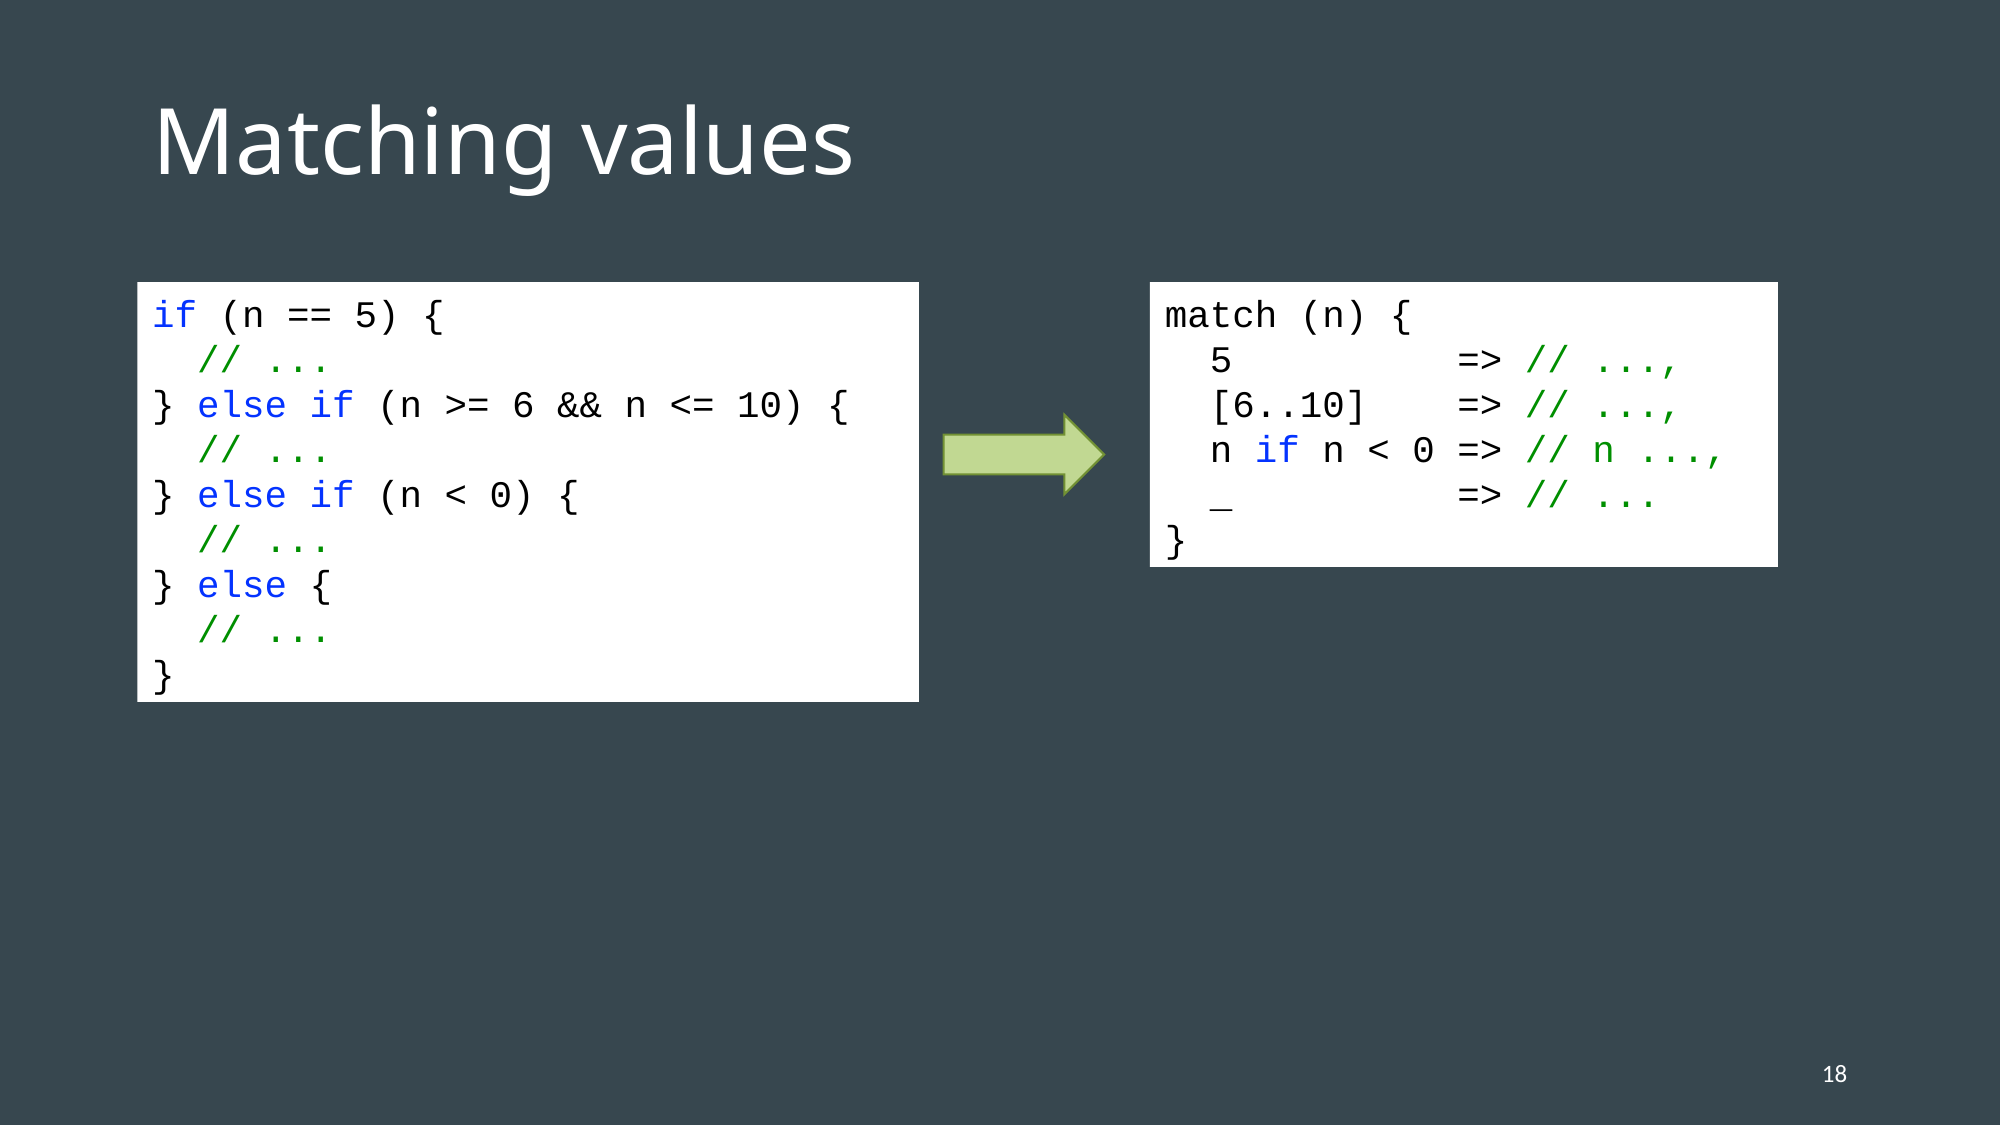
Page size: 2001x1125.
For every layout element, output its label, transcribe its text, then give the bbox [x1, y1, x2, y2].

text_box match (n) { 5 => // ..., [6..10] => // ..., n if n < 0 => // n ..., _ => // ... } [1149, 282, 1778, 567]
text_box [942, 412, 1106, 497]
text_box if (n == 5) { // ... } else if (n >= 6 && n <= 10) { // ... } else if (n < 0) { // ... } else { // ... } [137, 282, 919, 702]
title Matching values [137, 59, 1863, 230]
slide_number 18 [1412, 1042, 1863, 1103]
